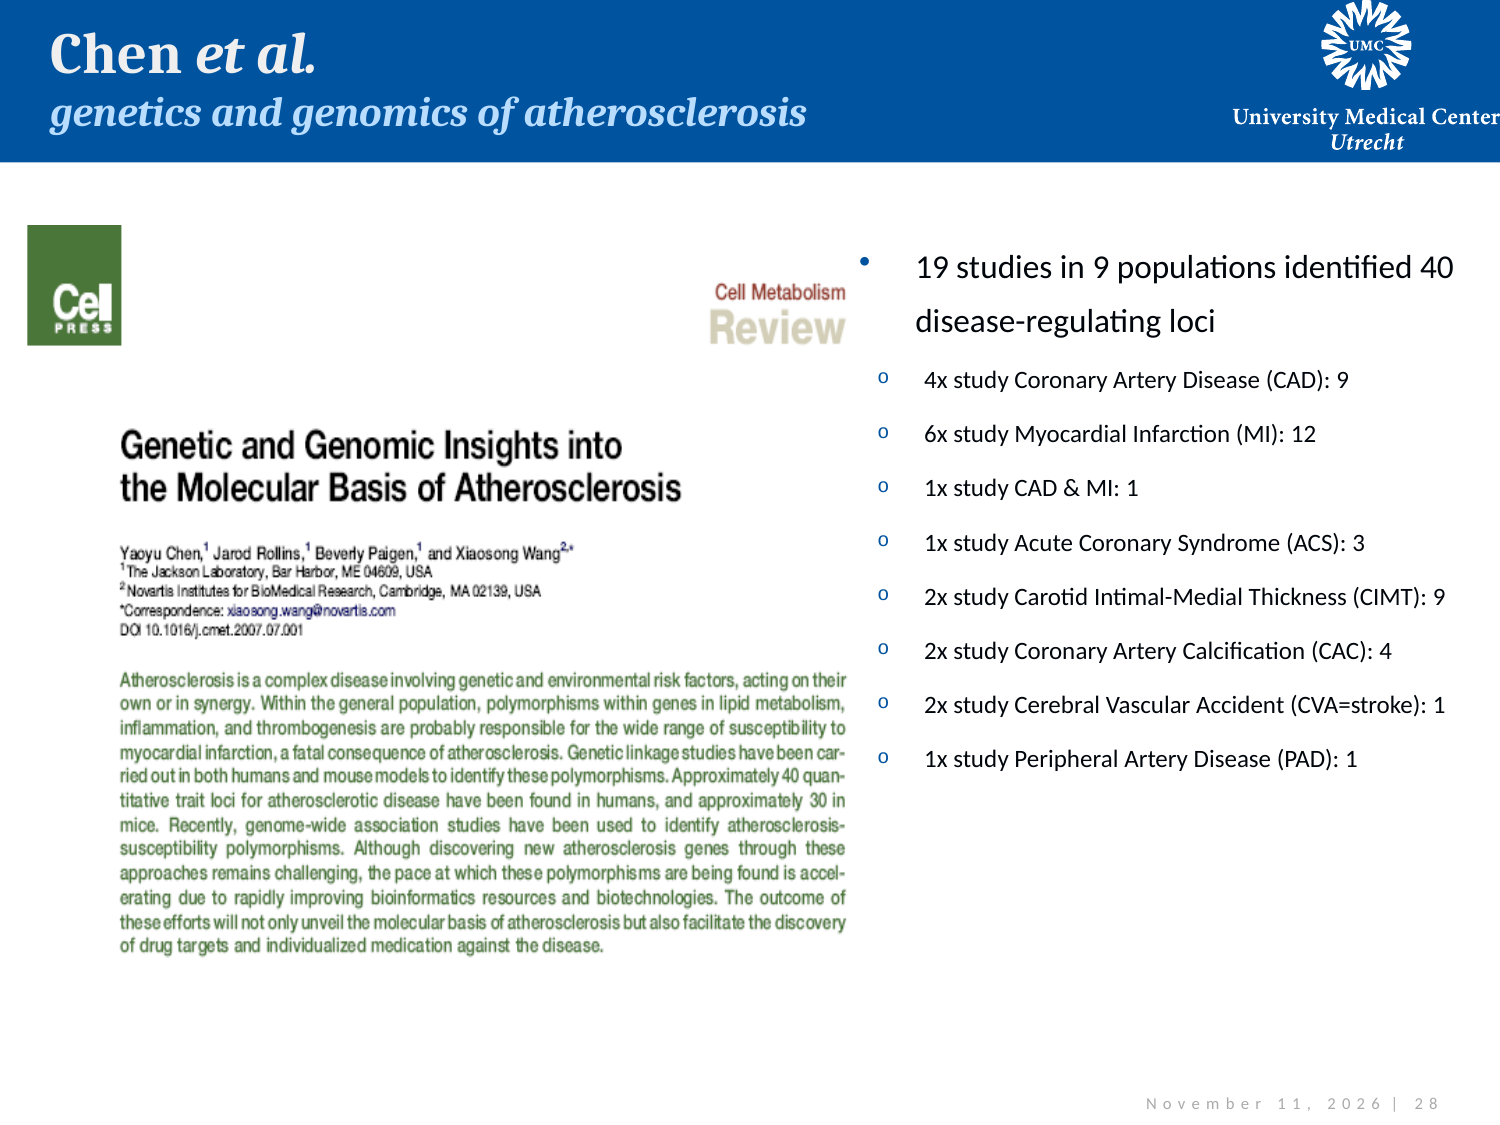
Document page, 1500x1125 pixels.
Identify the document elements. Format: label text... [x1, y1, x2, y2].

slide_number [1068, 1087, 1453, 1118]
title Chen et al. genetics and genomics of atherosclerosis [34, 0, 1238, 151]
picture [26, 224, 987, 971]
text_box 19 studies in 9 populations identified 40 disease-regulating loci 4x study Coronary Artery Disease (CAD): 9 6x study Myocardial Infarction (MI): 12 1x study CAD & MI: 1 1x study Acute Coronary Syndrome (ACS): 3 2x study Carotid Intimal-Medial Thickness (CIMT): 9 2x study Coronary Artery Calcification (CAC): 4 2x study Cerebral Vascular Accident (CVA=stroke): 1 1x study Peripheral Artery Disease (PAD): 1 [984, 223, 1500, 941]
